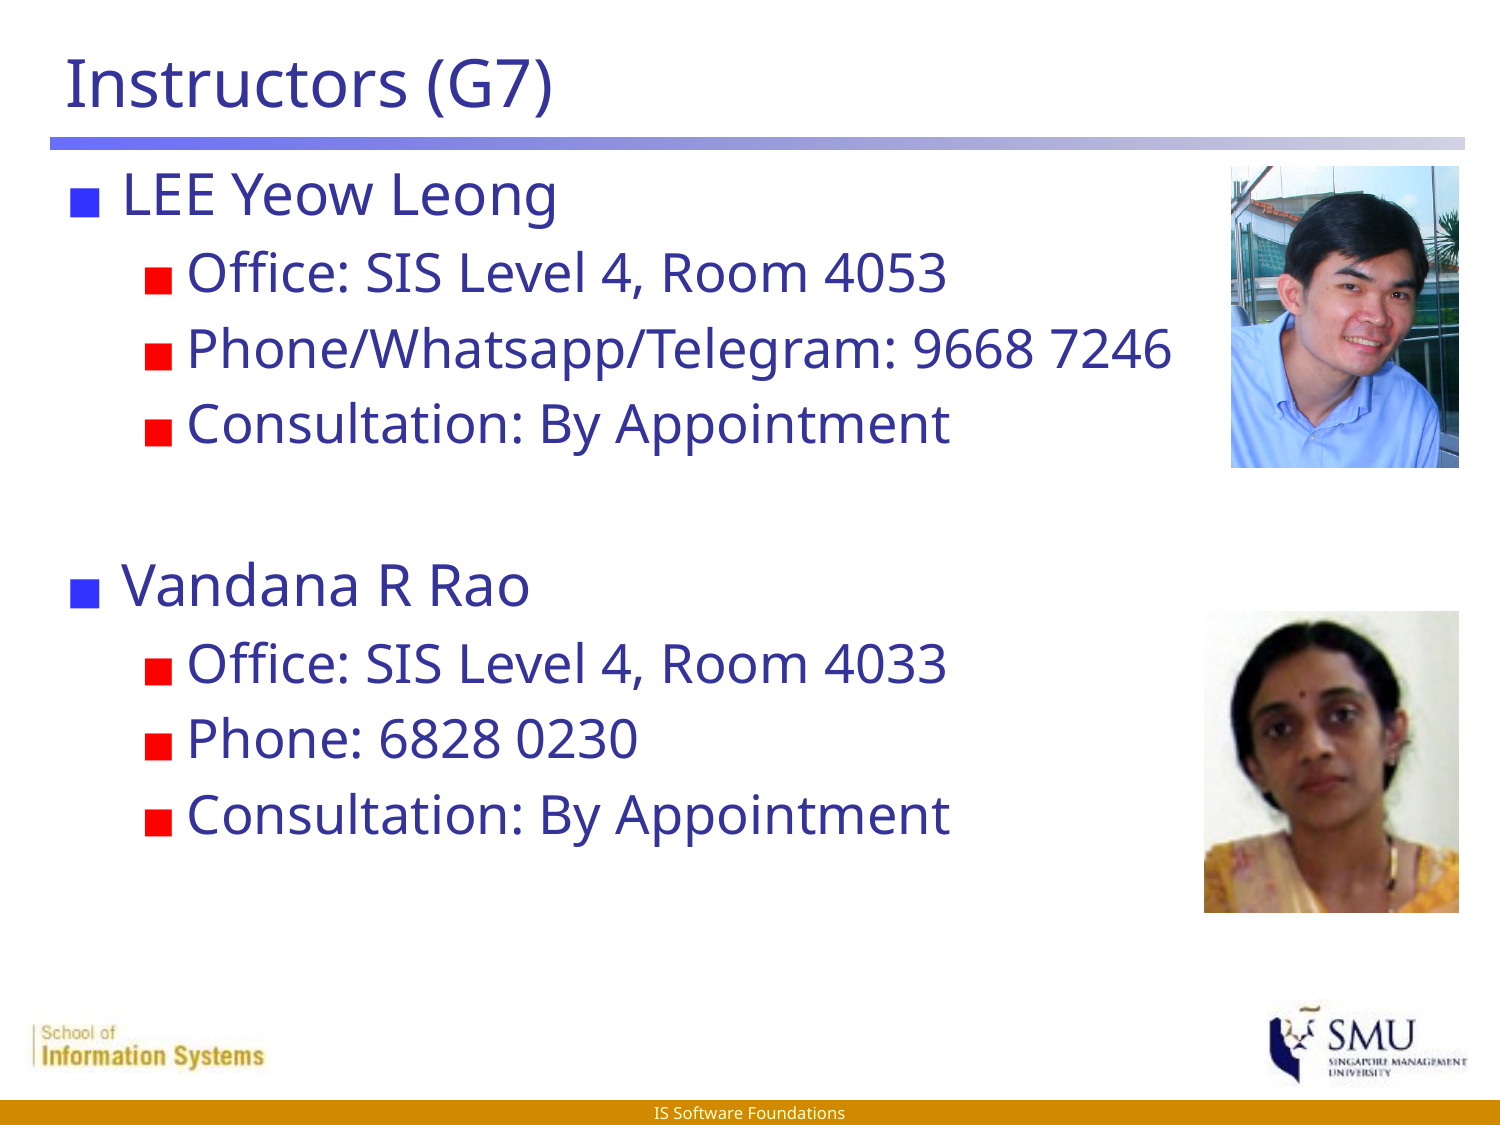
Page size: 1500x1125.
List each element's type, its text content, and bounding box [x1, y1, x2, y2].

title Instructors (G7) [50, 24, 1463, 138]
list LEE Yeow Leong Office: SIS Level 4, Room 4053 Phone/Whatsapp/Telegram: 9668 7246 Consultation: By Appointment Vandana R Rao Office: SIS Level 4, Room 4033 Phone: 6828 0230 Consultation: By Appointment [50, 149, 1463, 1063]
picture [1204, 611, 1459, 914]
picture [27, 1012, 268, 1073]
picture [1267, 999, 1471, 1089]
footer IS Software Foundations [450, 1100, 1050, 1125]
picture [1231, 166, 1459, 469]
